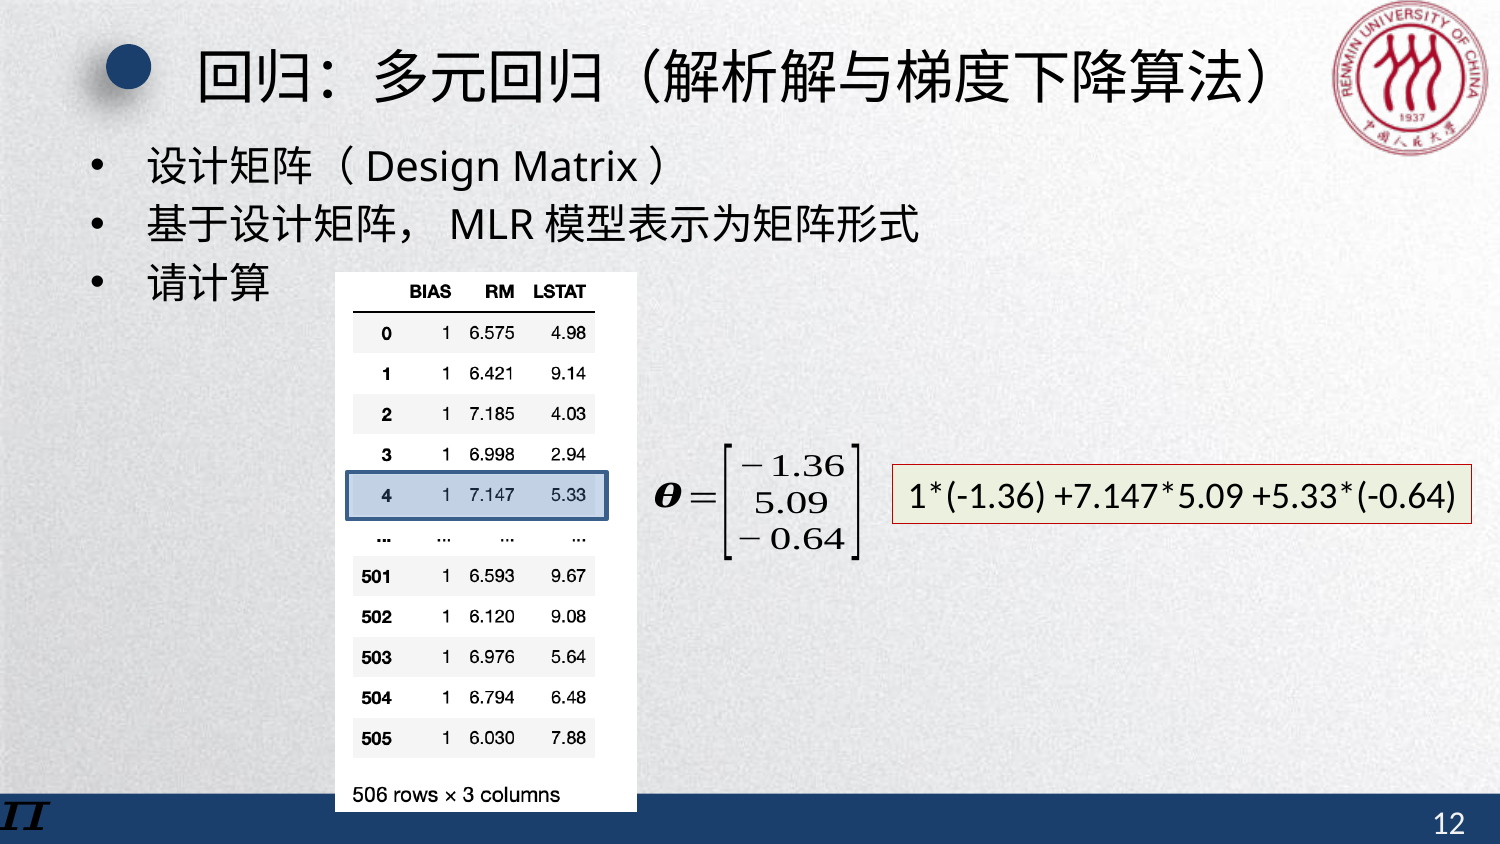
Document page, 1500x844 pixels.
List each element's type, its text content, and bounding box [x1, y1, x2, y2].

title 回归：多元回归（解析解与梯度下降算法） [75, 33, 1425, 116]
text_box 1*(-1.36) +7.147*5.09 +5.33*(-0.64) [892, 464, 1472, 524]
text_box [74, 132, 1425, 778]
picture [0, 0, 1500, 813]
